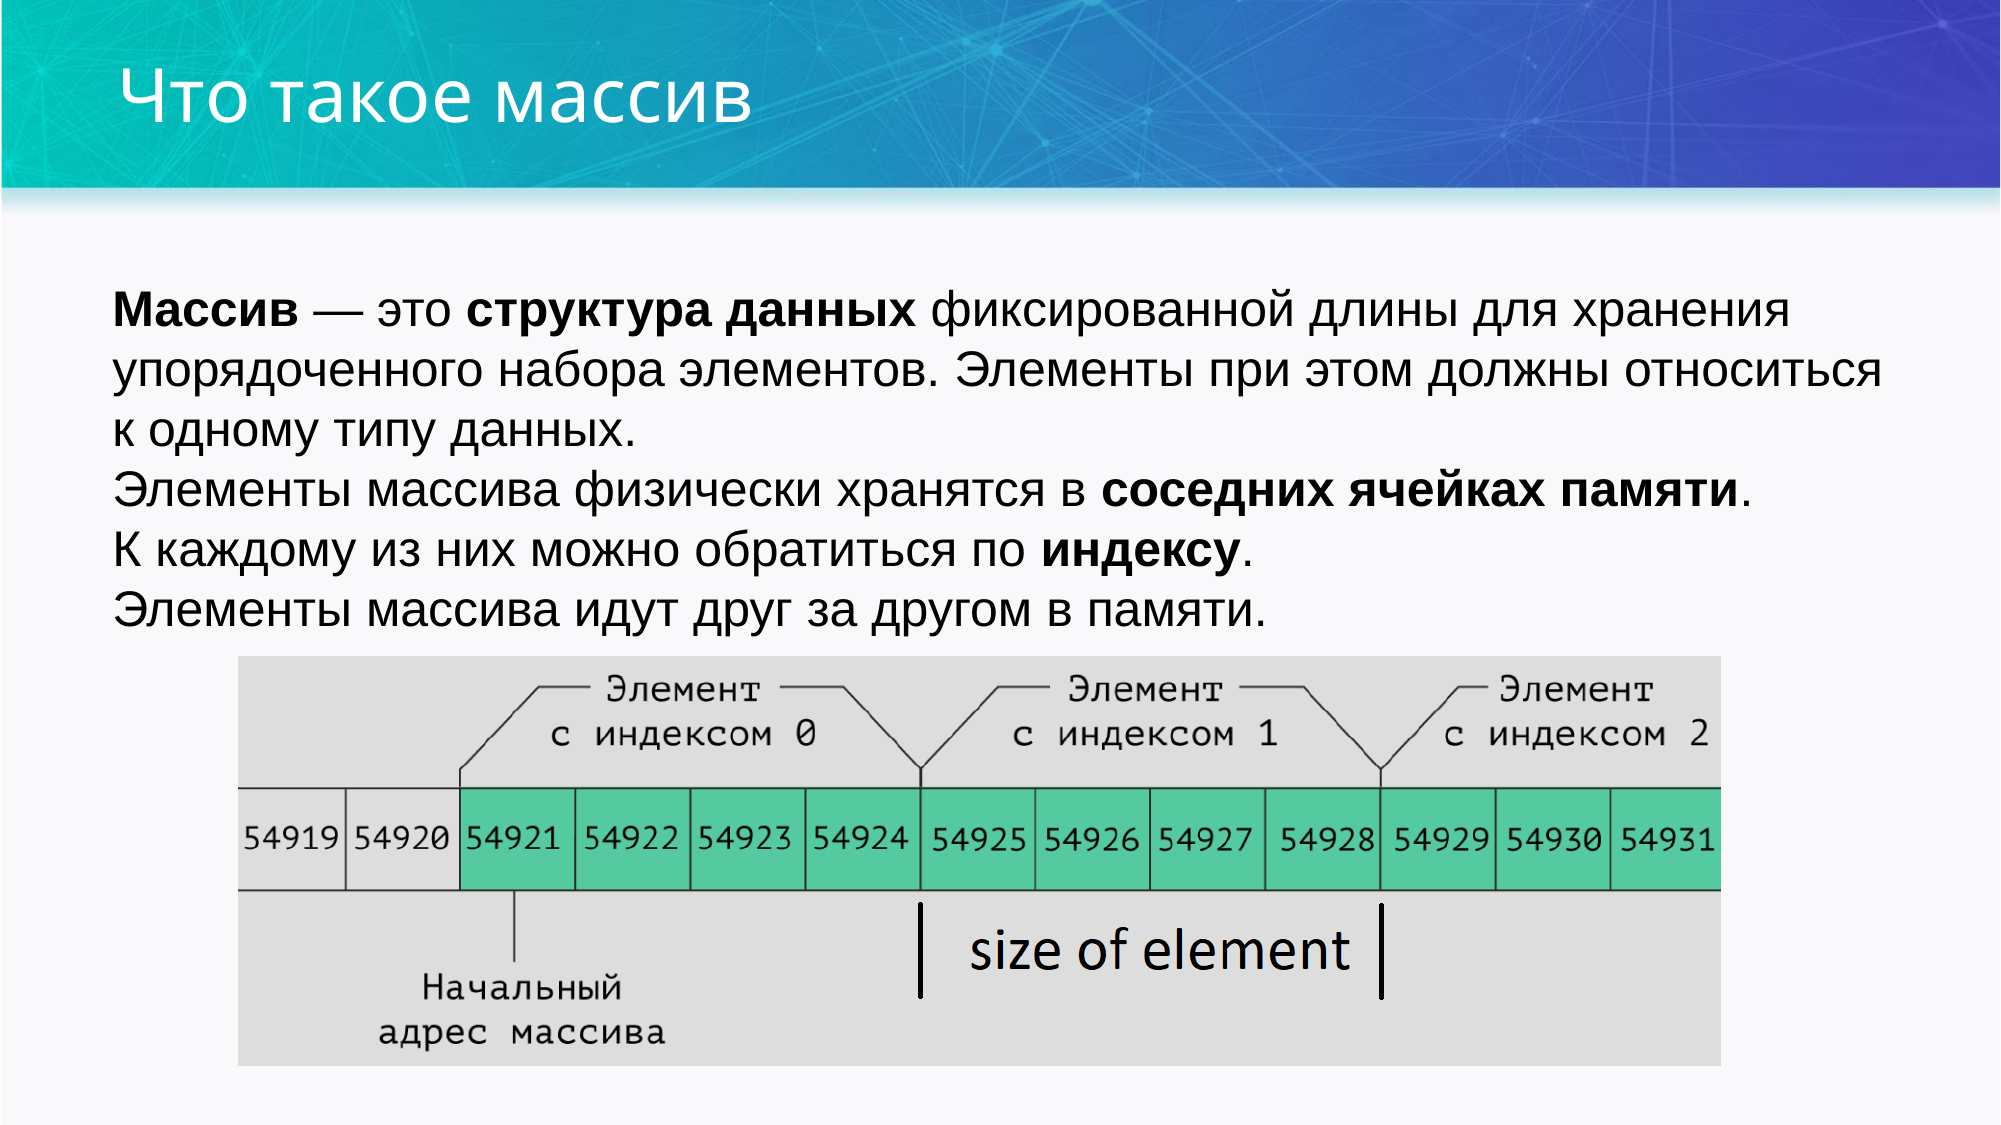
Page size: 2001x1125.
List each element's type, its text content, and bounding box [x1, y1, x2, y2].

picture [1, 0, 2001, 1125]
text_box Массив — это структура данных фиксированной длины для хранения упорядоченного набора элементов. Элементы при этом должны относиться к одному типу данных. Элементы массива физически хранятся в соседних ячейках памяти. К каждому из них можно обратиться по индексу. Элементы массива идут друг за другом в памяти. [97, 269, 1903, 645]
text_box Что такое массив [117, 57, 1882, 140]
